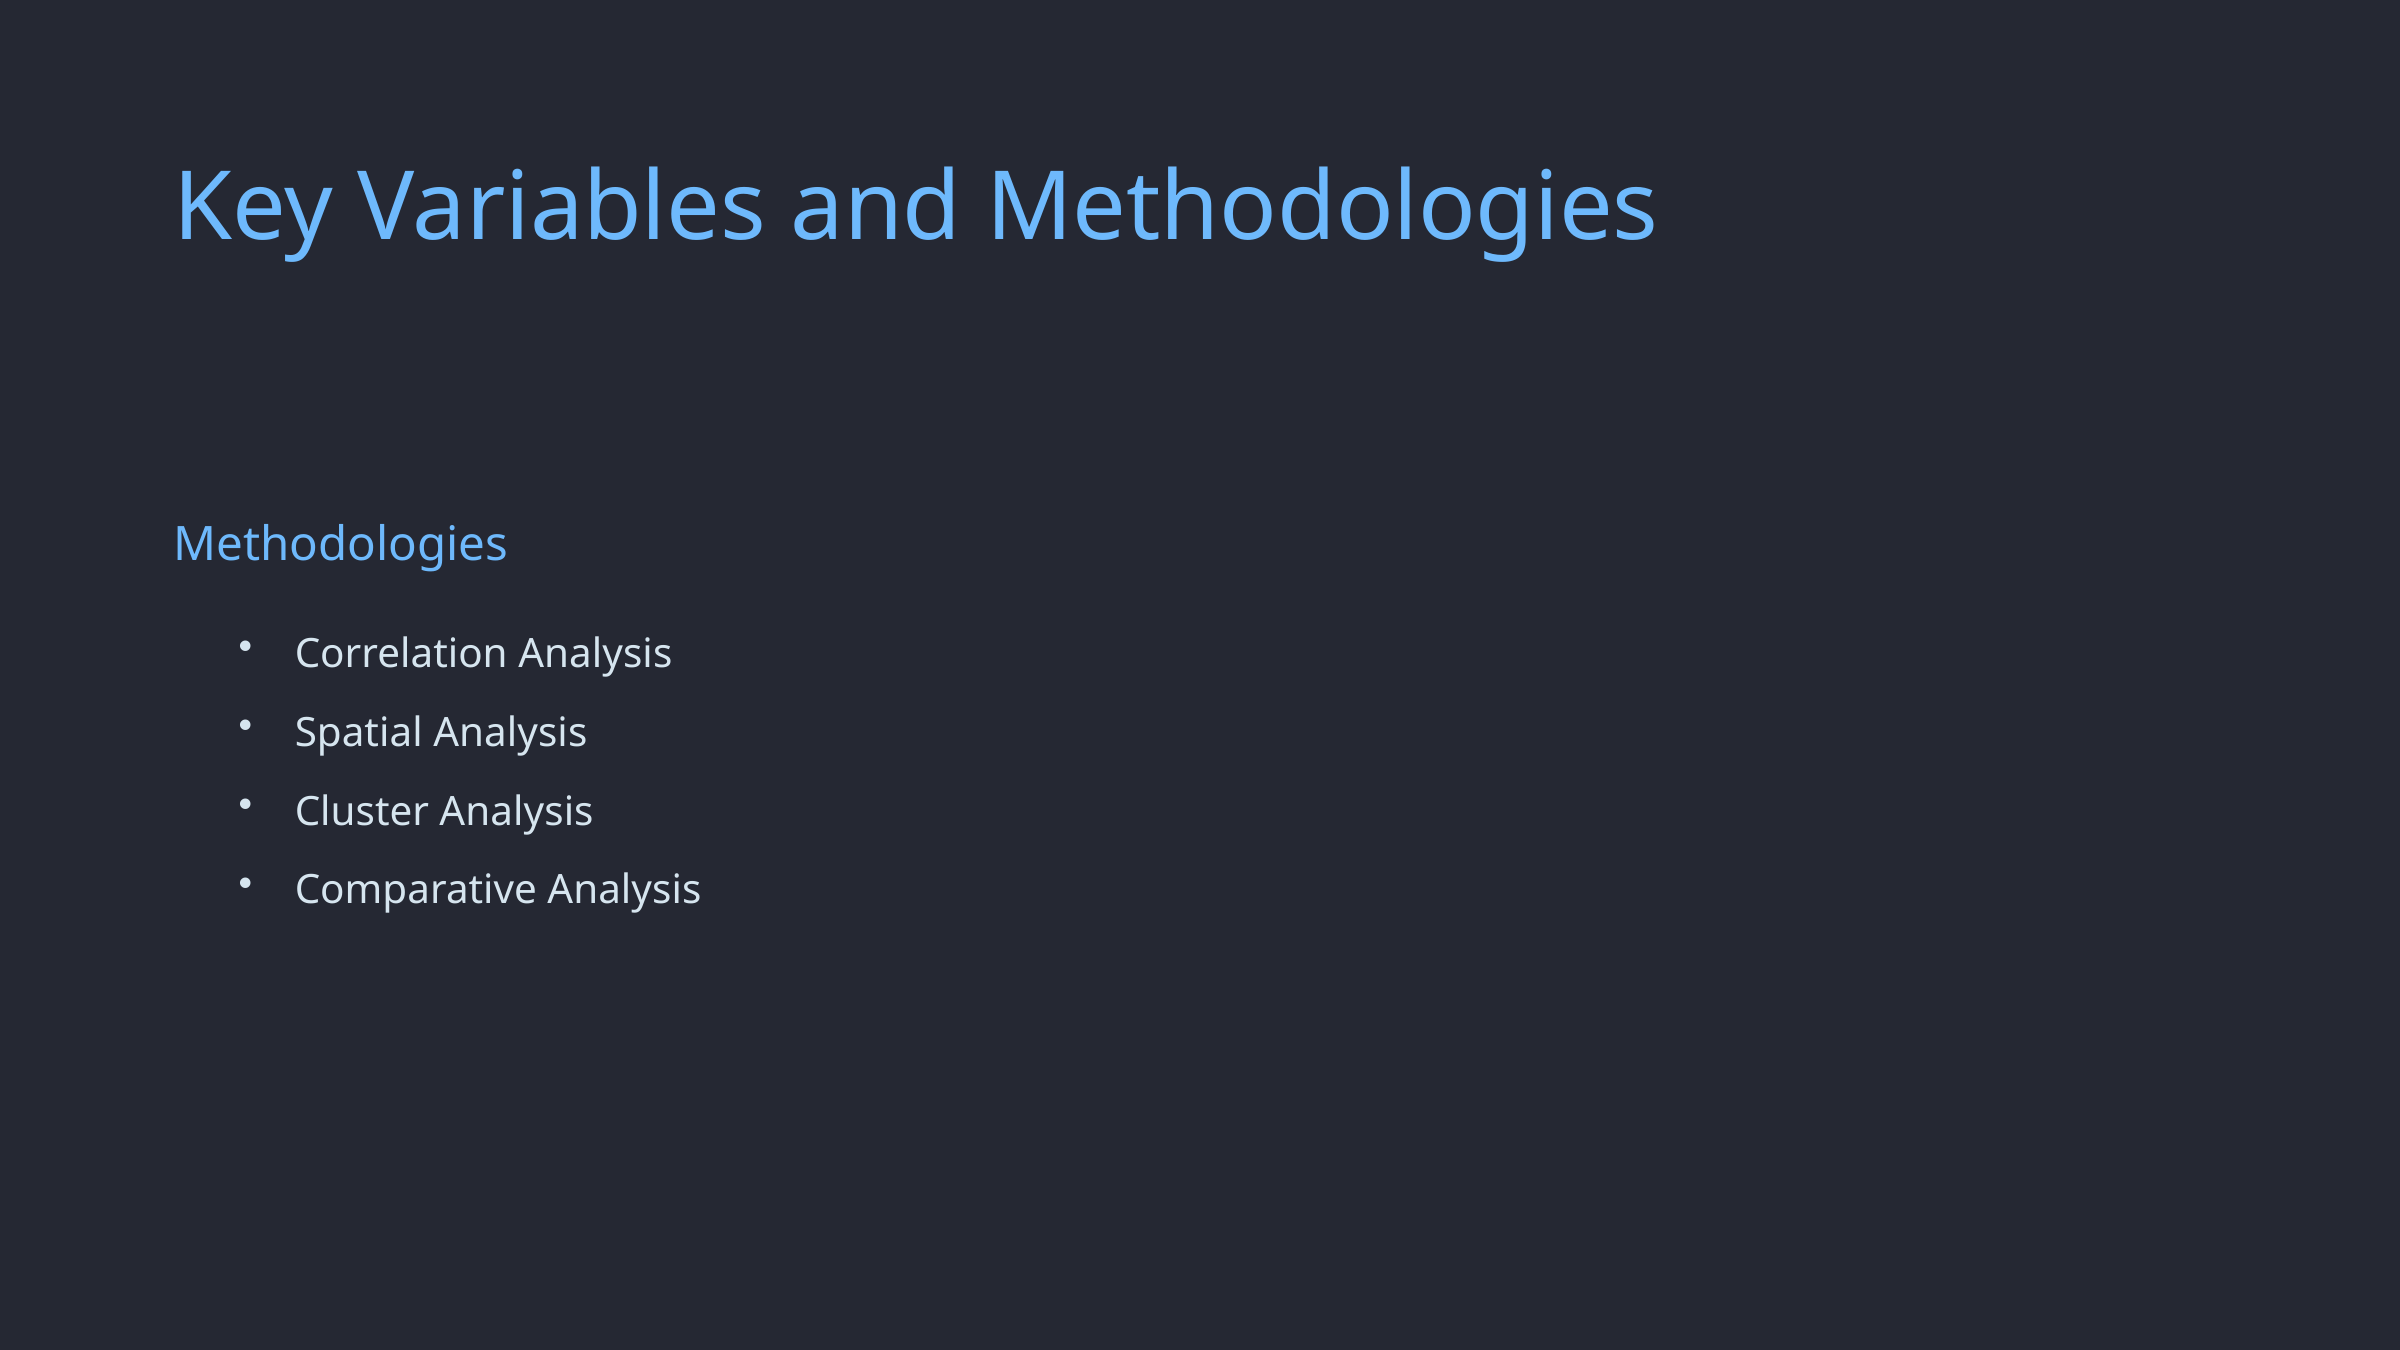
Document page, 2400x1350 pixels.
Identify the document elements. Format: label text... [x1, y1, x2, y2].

text_box Spatial Analysis [223, 681, 1151, 747]
text_box Methodologies [158, 502, 636, 563]
text_box [0, 0, 2400, 1350]
text_box Cluster Analysis [223, 760, 1151, 826]
text_box Correlation Analysis [223, 603, 1151, 668]
text_box Key Variables and Methodologies [158, 131, 1626, 251]
text_box Comparative Analysis [223, 839, 1151, 905]
